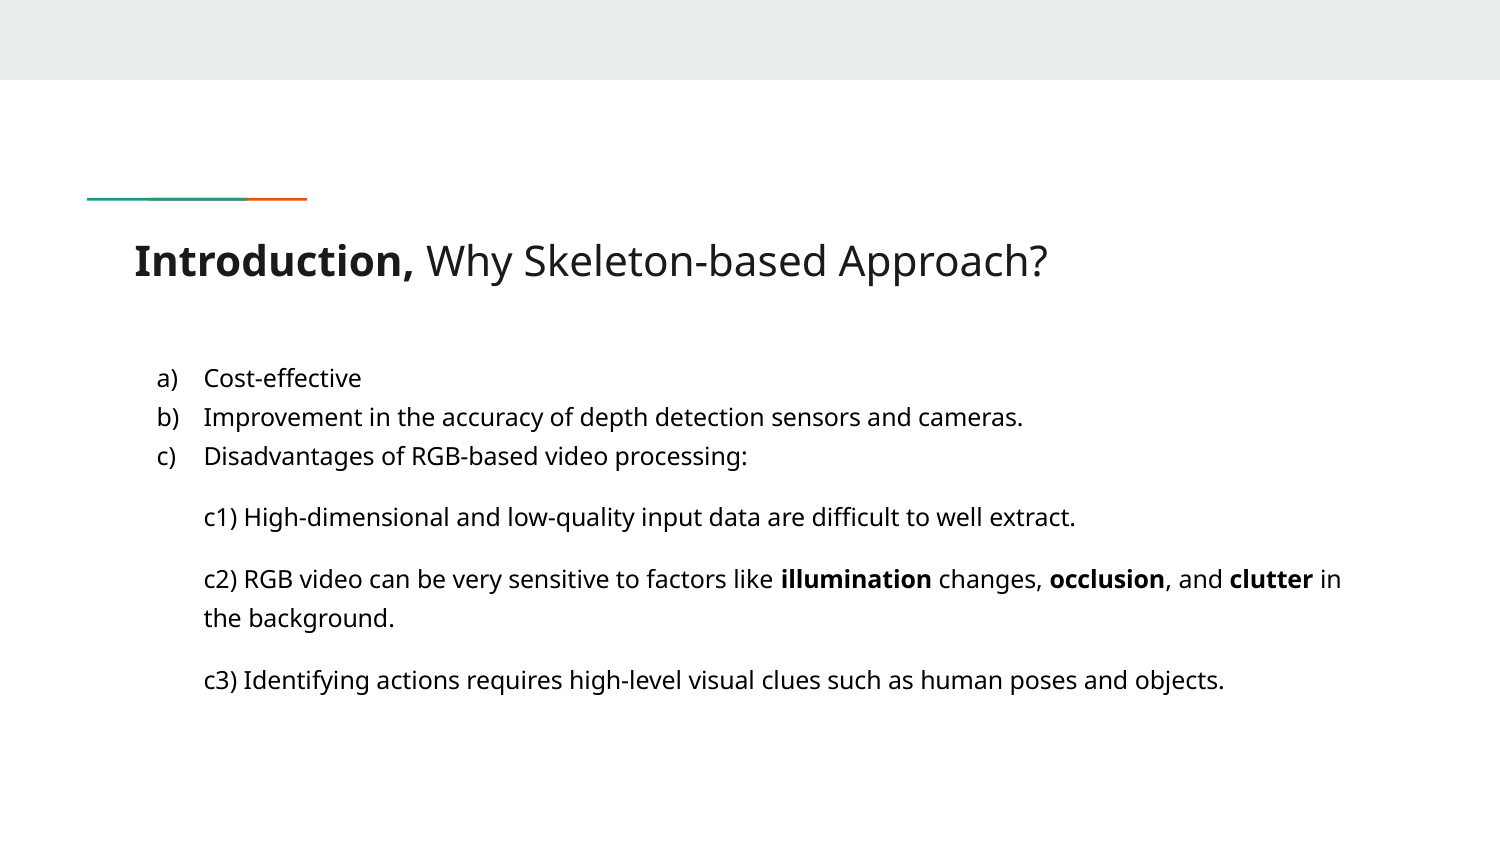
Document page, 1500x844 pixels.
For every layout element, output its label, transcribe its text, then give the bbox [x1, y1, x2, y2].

title Introduction, Why Skeleton-based Approach? [119, 216, 1381, 305]
list Cost-effective Improvement in the accuracy of depth detection sensors and cameras. Disadvantages of RGB-based video processing: c1) High-dimensional and low-quality input data are difficult to well extract. c2) RGB video can be very sensitive to factors like illumination changes, occlusion, and clutter in the background. c3) Identifying actions requires high-level visual clues such as human poses and objects. [119, 341, 1381, 712]
